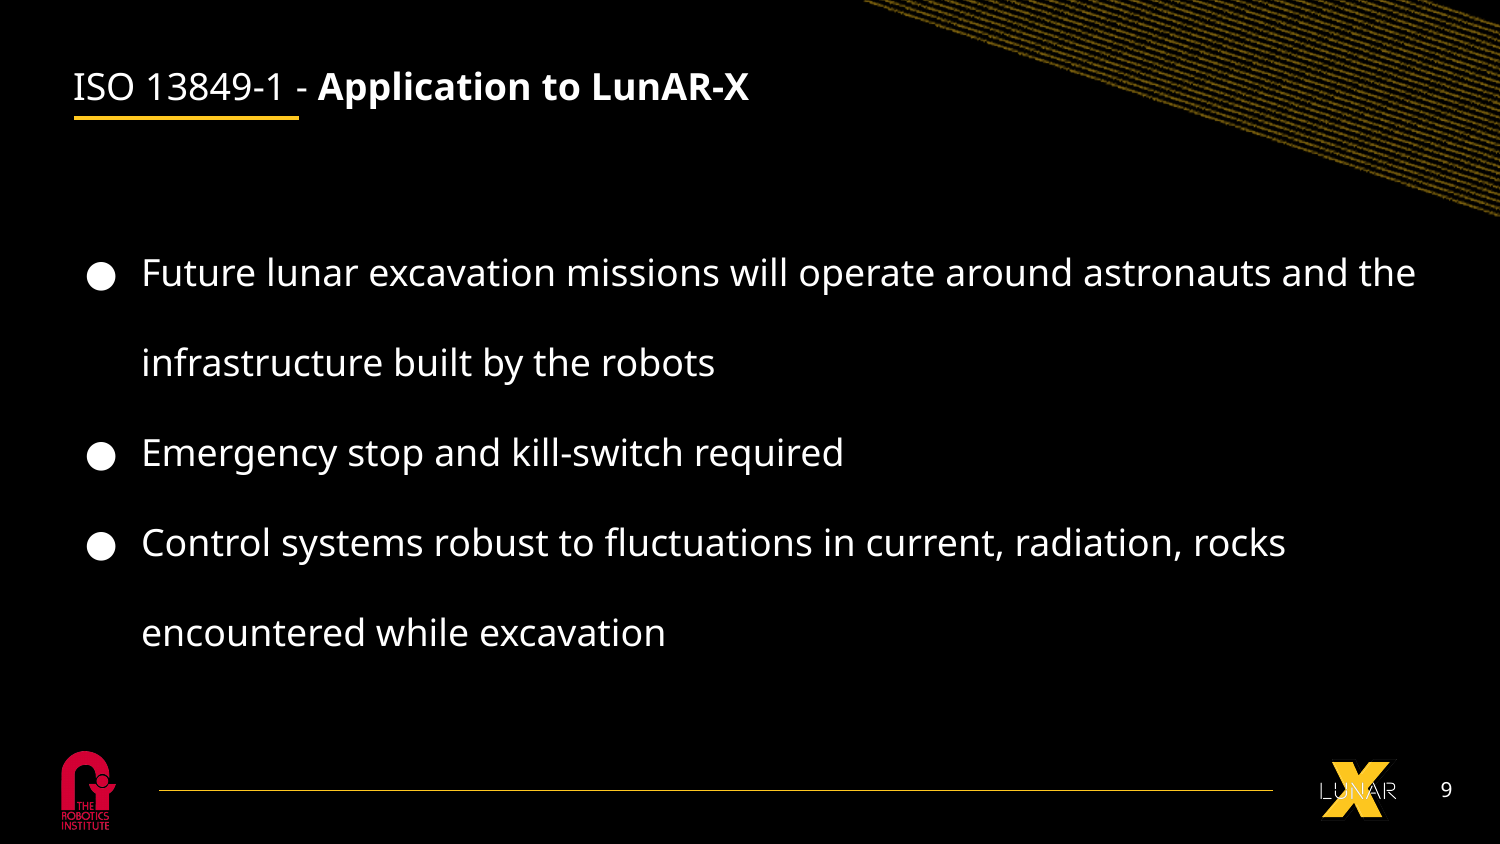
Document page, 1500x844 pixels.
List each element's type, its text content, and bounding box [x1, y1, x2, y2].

picture [809, 0, 1500, 407]
title ISO 13849-1 - Application to LunAR-X [58, 48, 1424, 142]
slide_number ‹#› [1377, 758, 1468, 823]
picture [1302, 751, 1414, 830]
list Future lunar excavation missions will operate around astronauts and the infrastructure built by the robots Emergency stop and kill-switch required Control systems robust to fluctuations in current, radiation, rocks encountered while excavation [51, 189, 1449, 750]
picture [61, 751, 116, 830]
